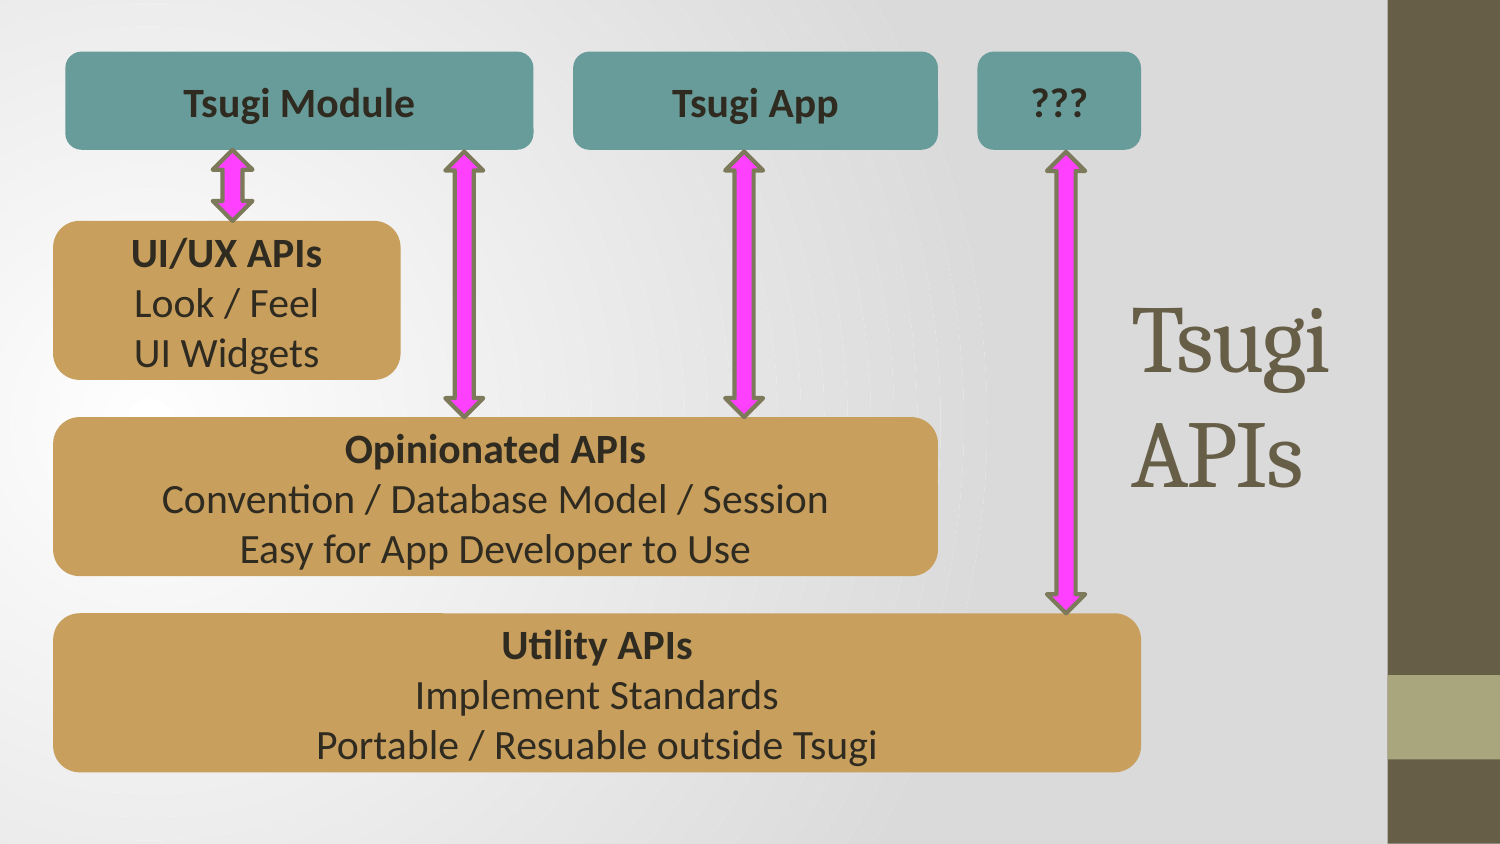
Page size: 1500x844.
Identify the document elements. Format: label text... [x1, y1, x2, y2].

text_box [443, 149, 486, 420]
text_box UI/UX APIs Look / Feel UI Widgets [53, 220, 401, 380]
text_box Tsugi App [573, 51, 939, 150]
text_box ??? [977, 51, 1142, 150]
title Tsugi APIs [1116, 284, 1395, 500]
text_box Opinionated APIs Convention / Database Model / Session Easy for App Developer to Use [53, 417, 938, 577]
text_box Tsugi Module [65, 51, 534, 150]
text_box [723, 149, 766, 420]
text_box [1044, 149, 1088, 616]
text_box [210, 147, 255, 223]
text_box Utility APIs Implement Standards Portable / Resuable outside Tsugi [53, 613, 1142, 773]
